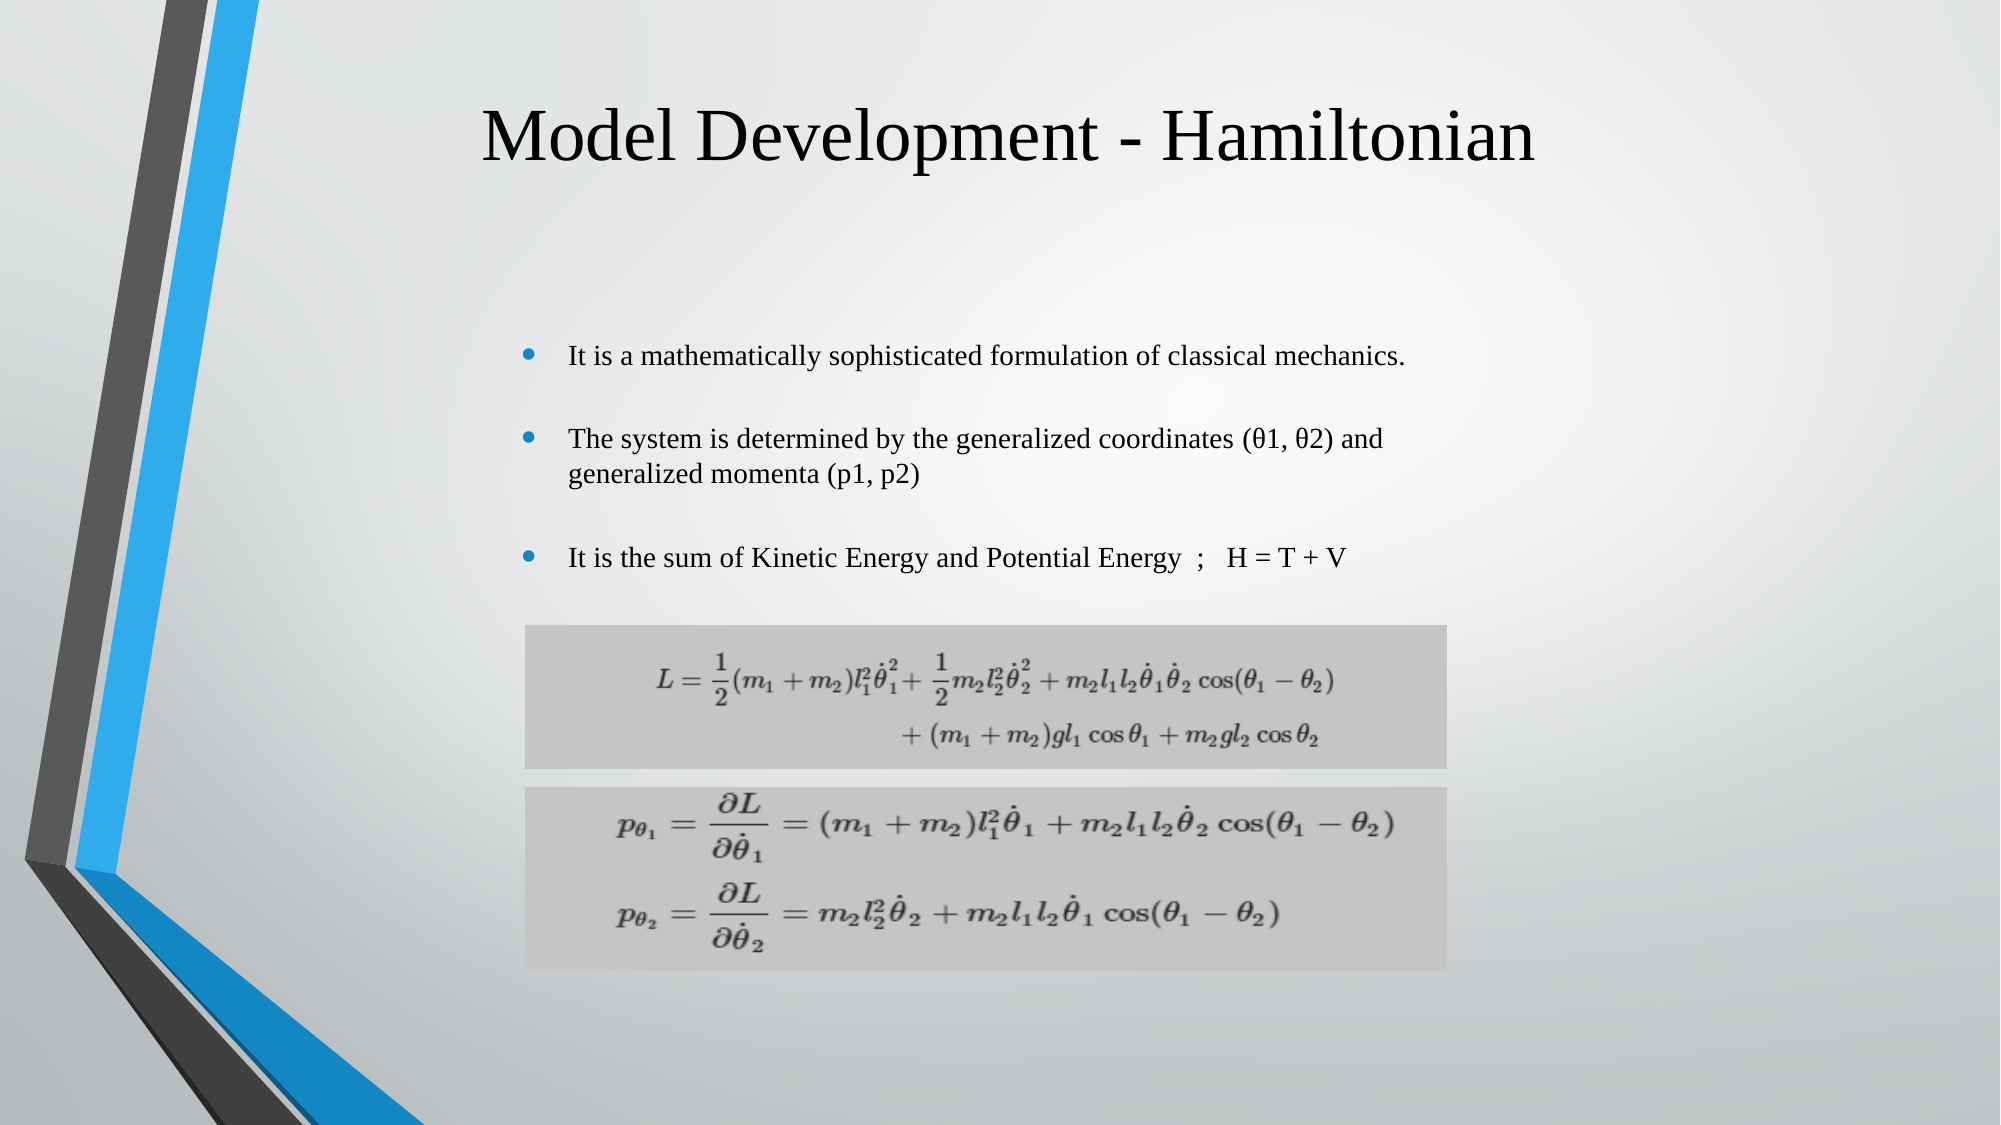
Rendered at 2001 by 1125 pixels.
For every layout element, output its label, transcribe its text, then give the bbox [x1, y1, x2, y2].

text_box It is a mathematically sophisticated formulation of classical mechanics. The system is determined by the generalized coordinates (θ1, θ2) and generalized momenta (p1, p2) It is the sum of Kinetic Energy and Potential Energy ; H = T + V [506, 328, 1512, 738]
picture [524, 625, 1447, 769]
text_box Model Development - Hamiltonian [303, 78, 1715, 218]
picture [524, 787, 1447, 972]
